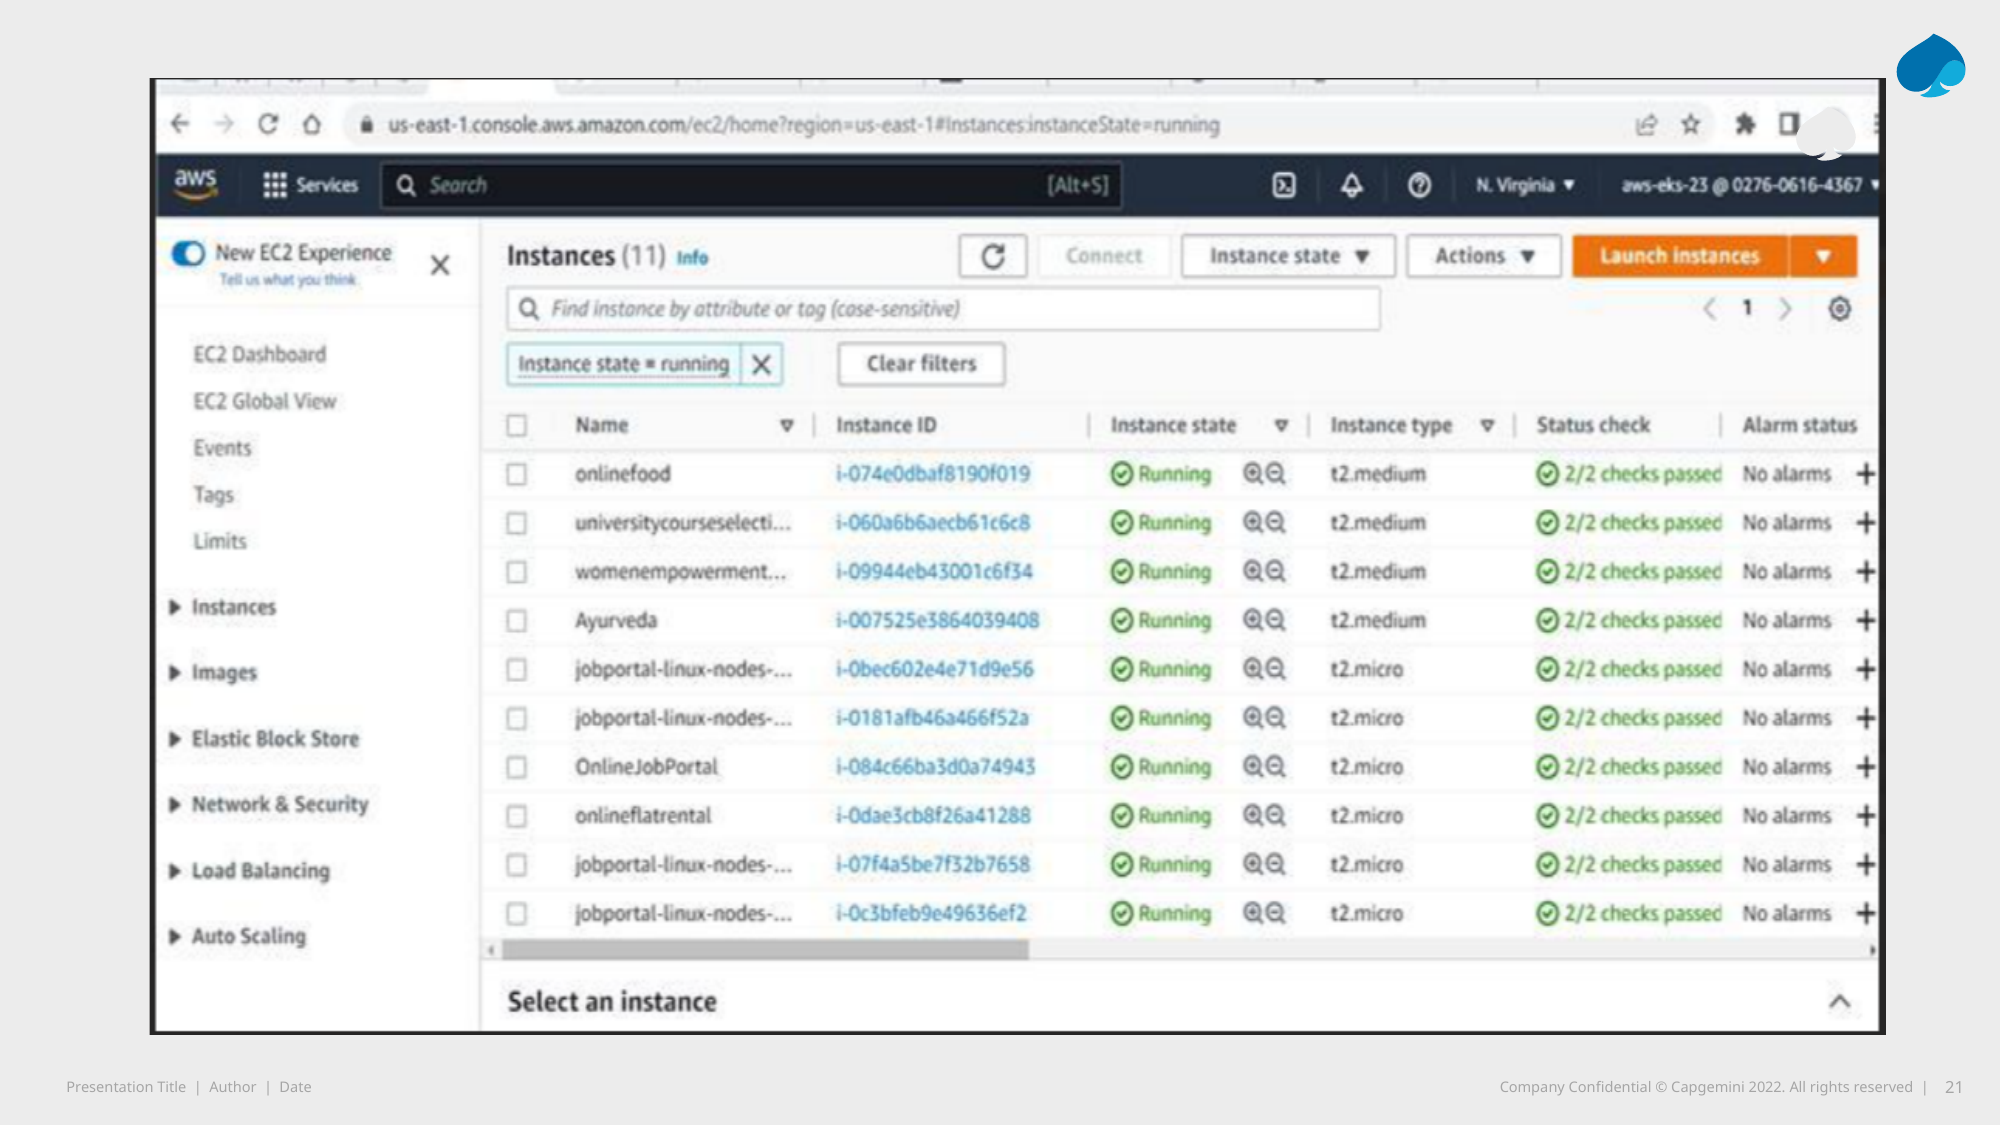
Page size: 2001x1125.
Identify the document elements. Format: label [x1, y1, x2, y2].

picture [149, 78, 1886, 1035]
